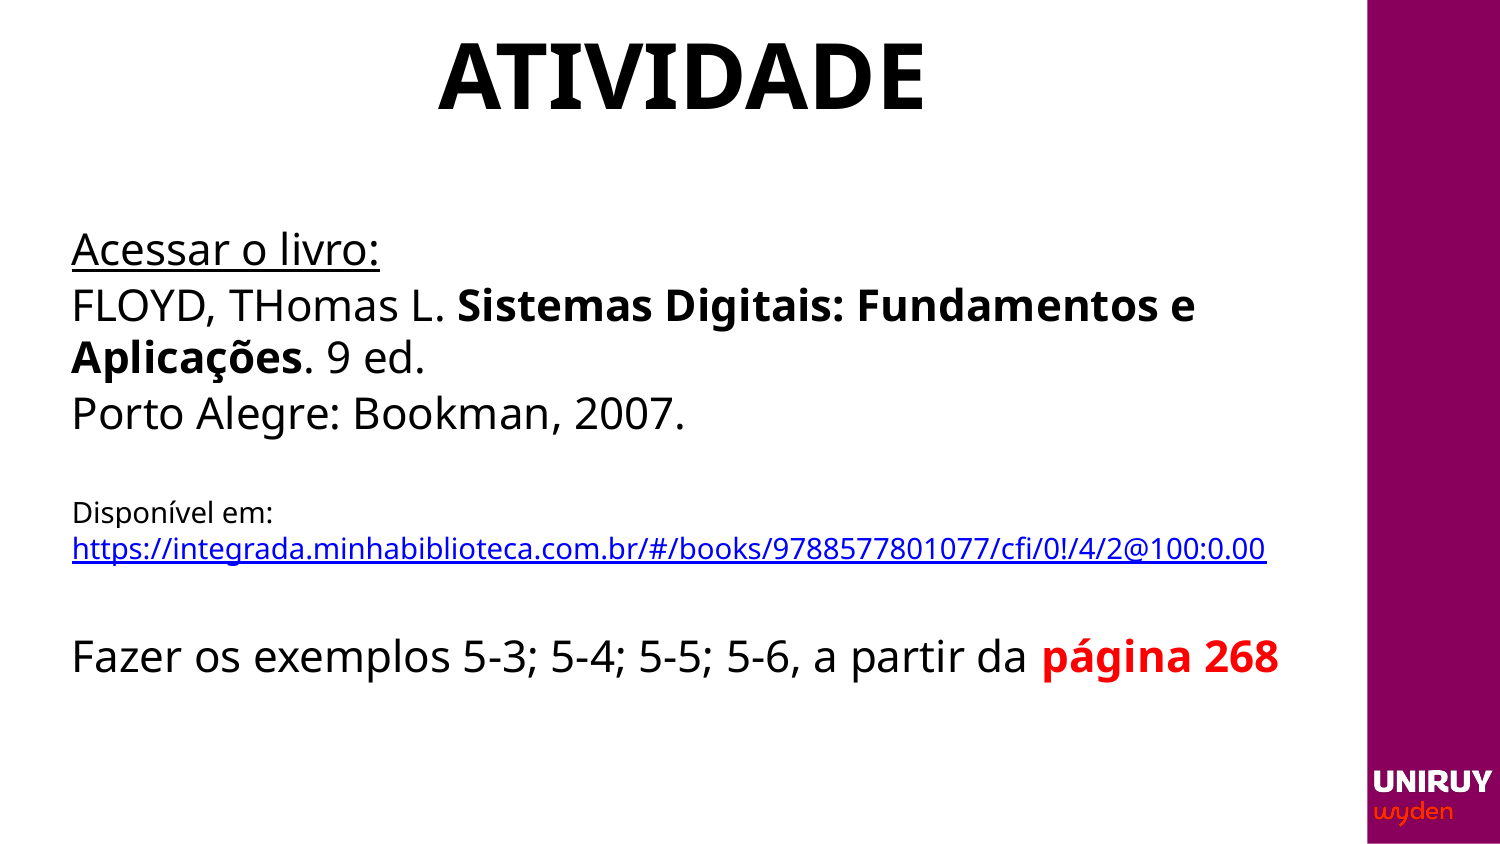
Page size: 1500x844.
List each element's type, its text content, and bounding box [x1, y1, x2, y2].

list Acessar o livro: FLOYD, THomas L. Sistemas Digitais: Fundamentos e Aplicações. 9 ed. Porto Alegre: Bookman, 2007. Disponível em: https://integrada.minhabiblioteca.com.br/#/books/9788577801077/cfi/0!/4/2@100:0.00 Fazer os exemplos 5-3; 5-4; 5-5; 5-6, a partir da página 268 [63, 213, 1304, 772]
title ATIVIDADE [63, 2, 1304, 144]
picture [1374, 770, 1493, 827]
